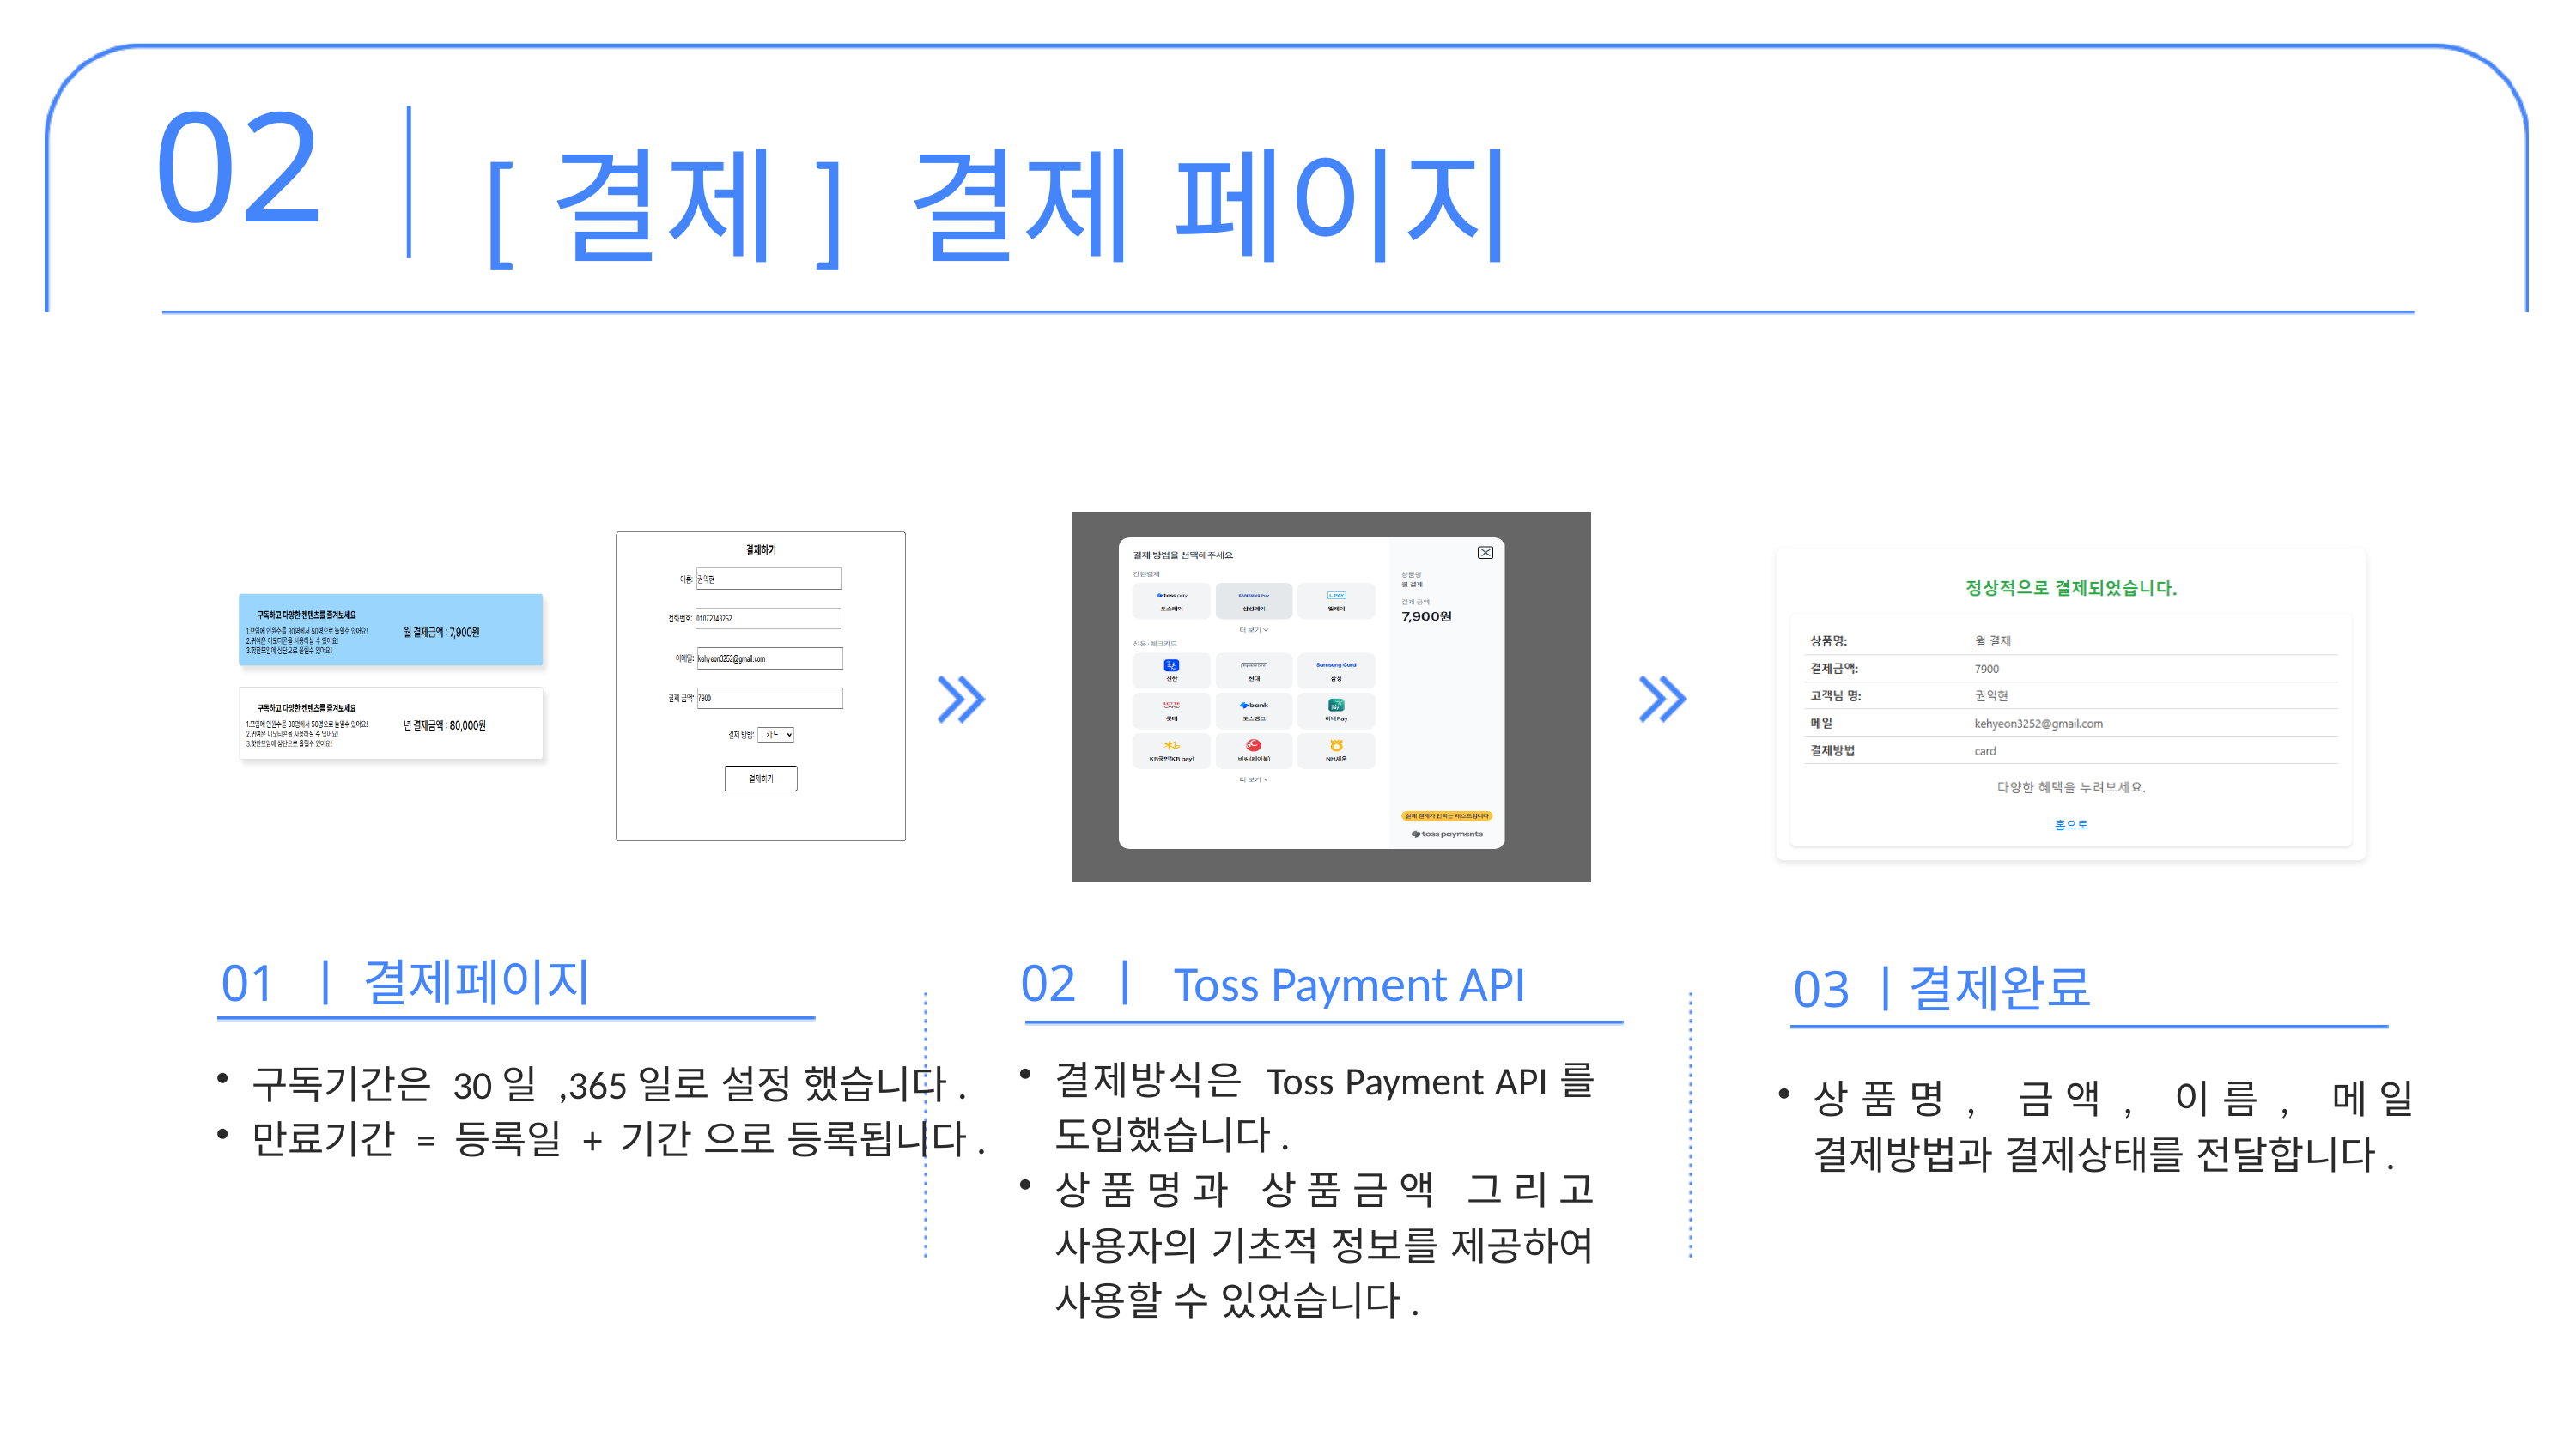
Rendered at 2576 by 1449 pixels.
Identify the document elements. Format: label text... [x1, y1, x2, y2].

picture [1742, 524, 2385, 885]
picture [1639, 675, 1687, 723]
text_box 02 ㅣ Toss Payment API [1020, 942, 1148, 1012]
text_box 01 ㅣ 결제페이지 [221, 942, 829, 1012]
text_box [1668, 1136, 2273, 1210]
text_box 상품명, 금액, 이름, 메일 결제방법과 결제상태를 전달합니다. [1777, 1064, 2415, 1180]
picture [938, 676, 986, 724]
picture [1556, 1125, 1826, 1129]
text_box 구독기간은 30일 ,365일로 설정 했습니다. 만료기간 = 등록일 + 기간 으로 등록됩니다. [216, 1022, 975, 1192]
picture [46, 0, 2528, 1421]
text_box 03ㅣ결제완료 [1793, 948, 2403, 1018]
text_box 결제방식은 Toss Payment API를 도입했습니다. 상품명과 상품금액 그리고 사용자의 기초적 정보를 제공하여 사용할 수 있었습니다. [1427, 1126, 1596, 1244]
picture [218, 404, 926, 885]
text_box 02 [152, 75, 421, 287]
picture [1789, 1024, 2389, 1029]
text_box 02 ㅣ Toss Payment API [1427, 942, 1629, 1012]
text_box [1668, 1043, 2273, 1123]
text_box 결제방식은 Toss Payment API를 도입했습니다. 상품명과 상품금액 그리고 사용자의 기초적 정보를 제공하여 사용할 수 있었습니다. [1018, 1126, 1148, 1244]
picture [217, 1016, 816, 1022]
text_box [결제] 결제 페이지 [481, 93, 1148, 269]
text_box [결제] 결제 페이지 [1427, 93, 1531, 269]
picture [790, 1125, 1060, 1129]
